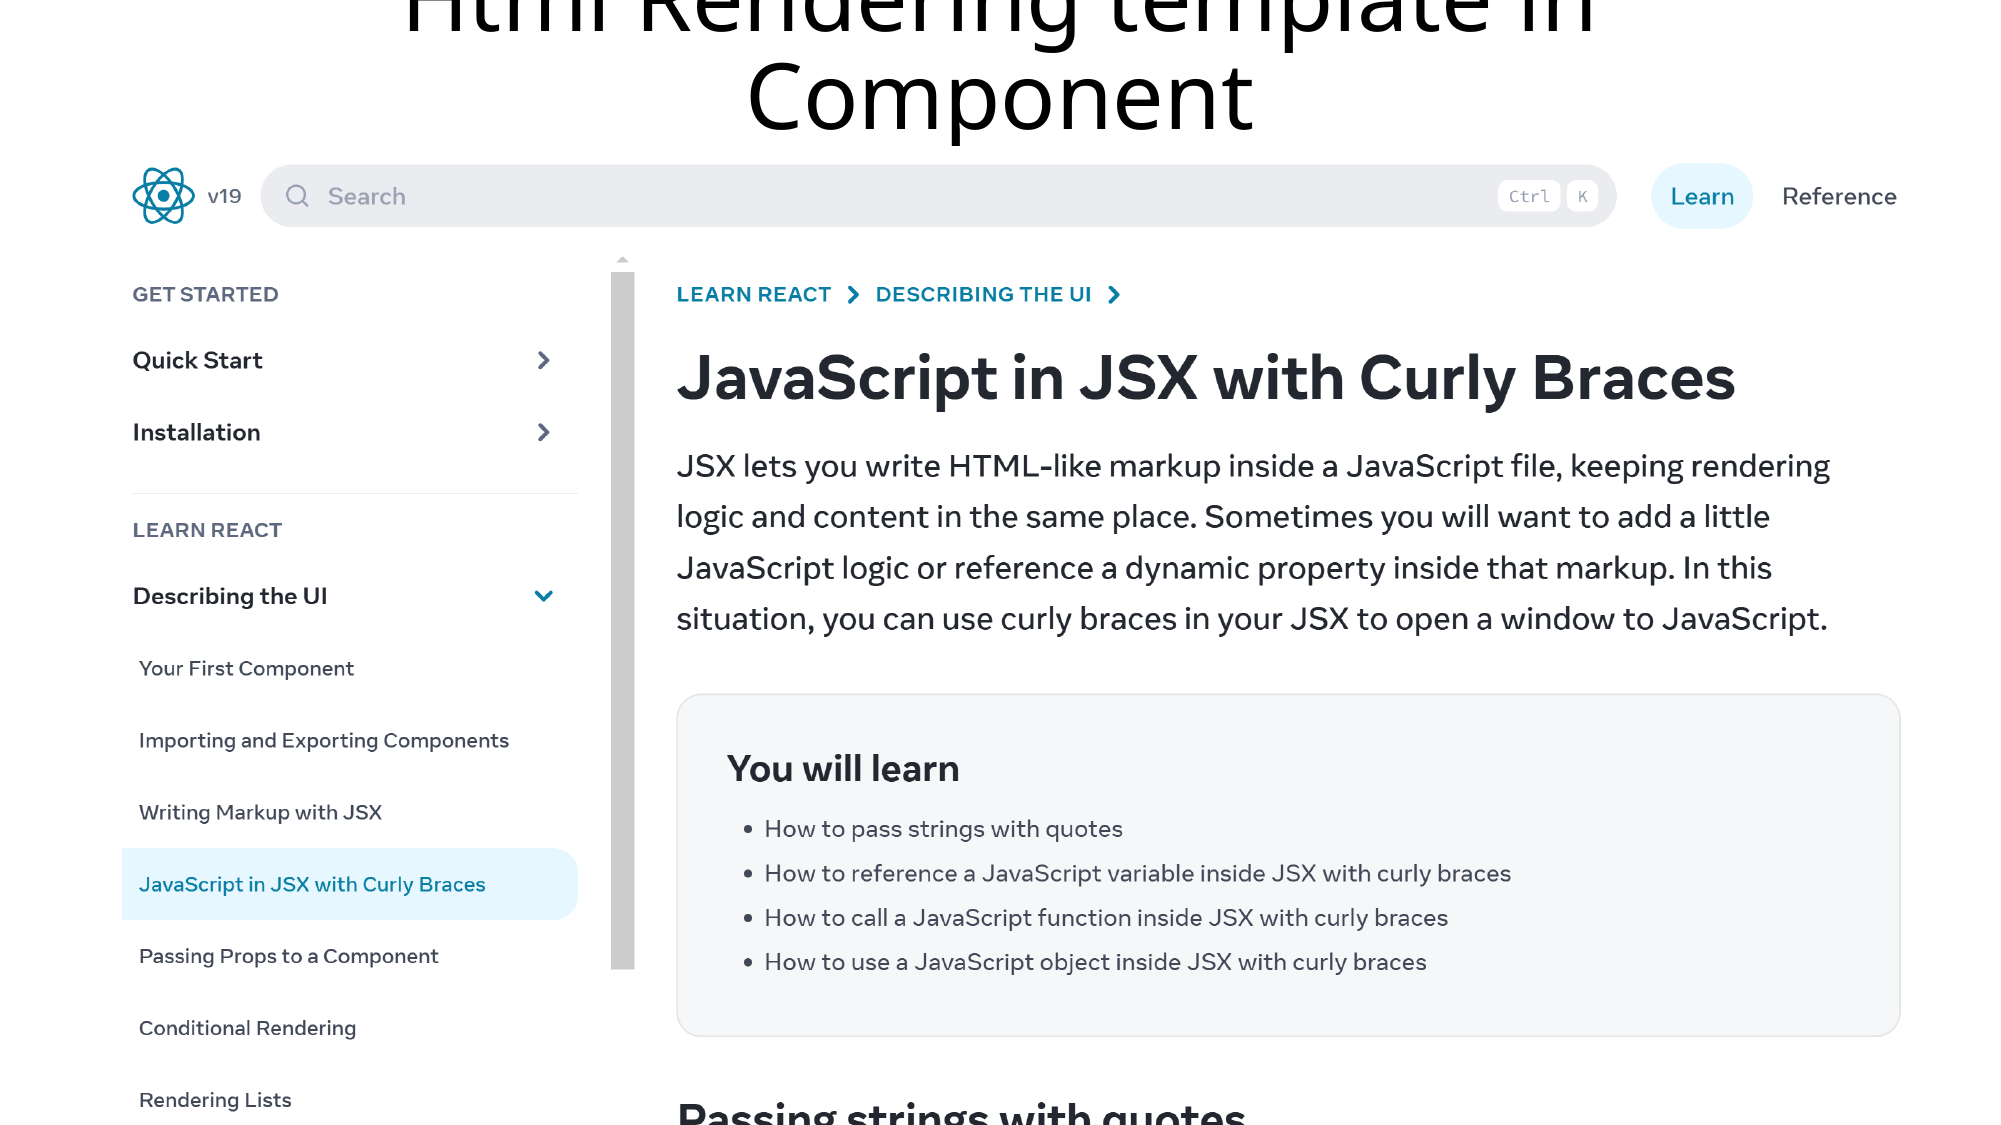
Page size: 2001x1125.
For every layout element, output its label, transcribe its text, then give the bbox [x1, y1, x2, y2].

picture [122, 146, 1918, 1125]
title Html Rendering template in Component [137, 0, 1863, 102]
